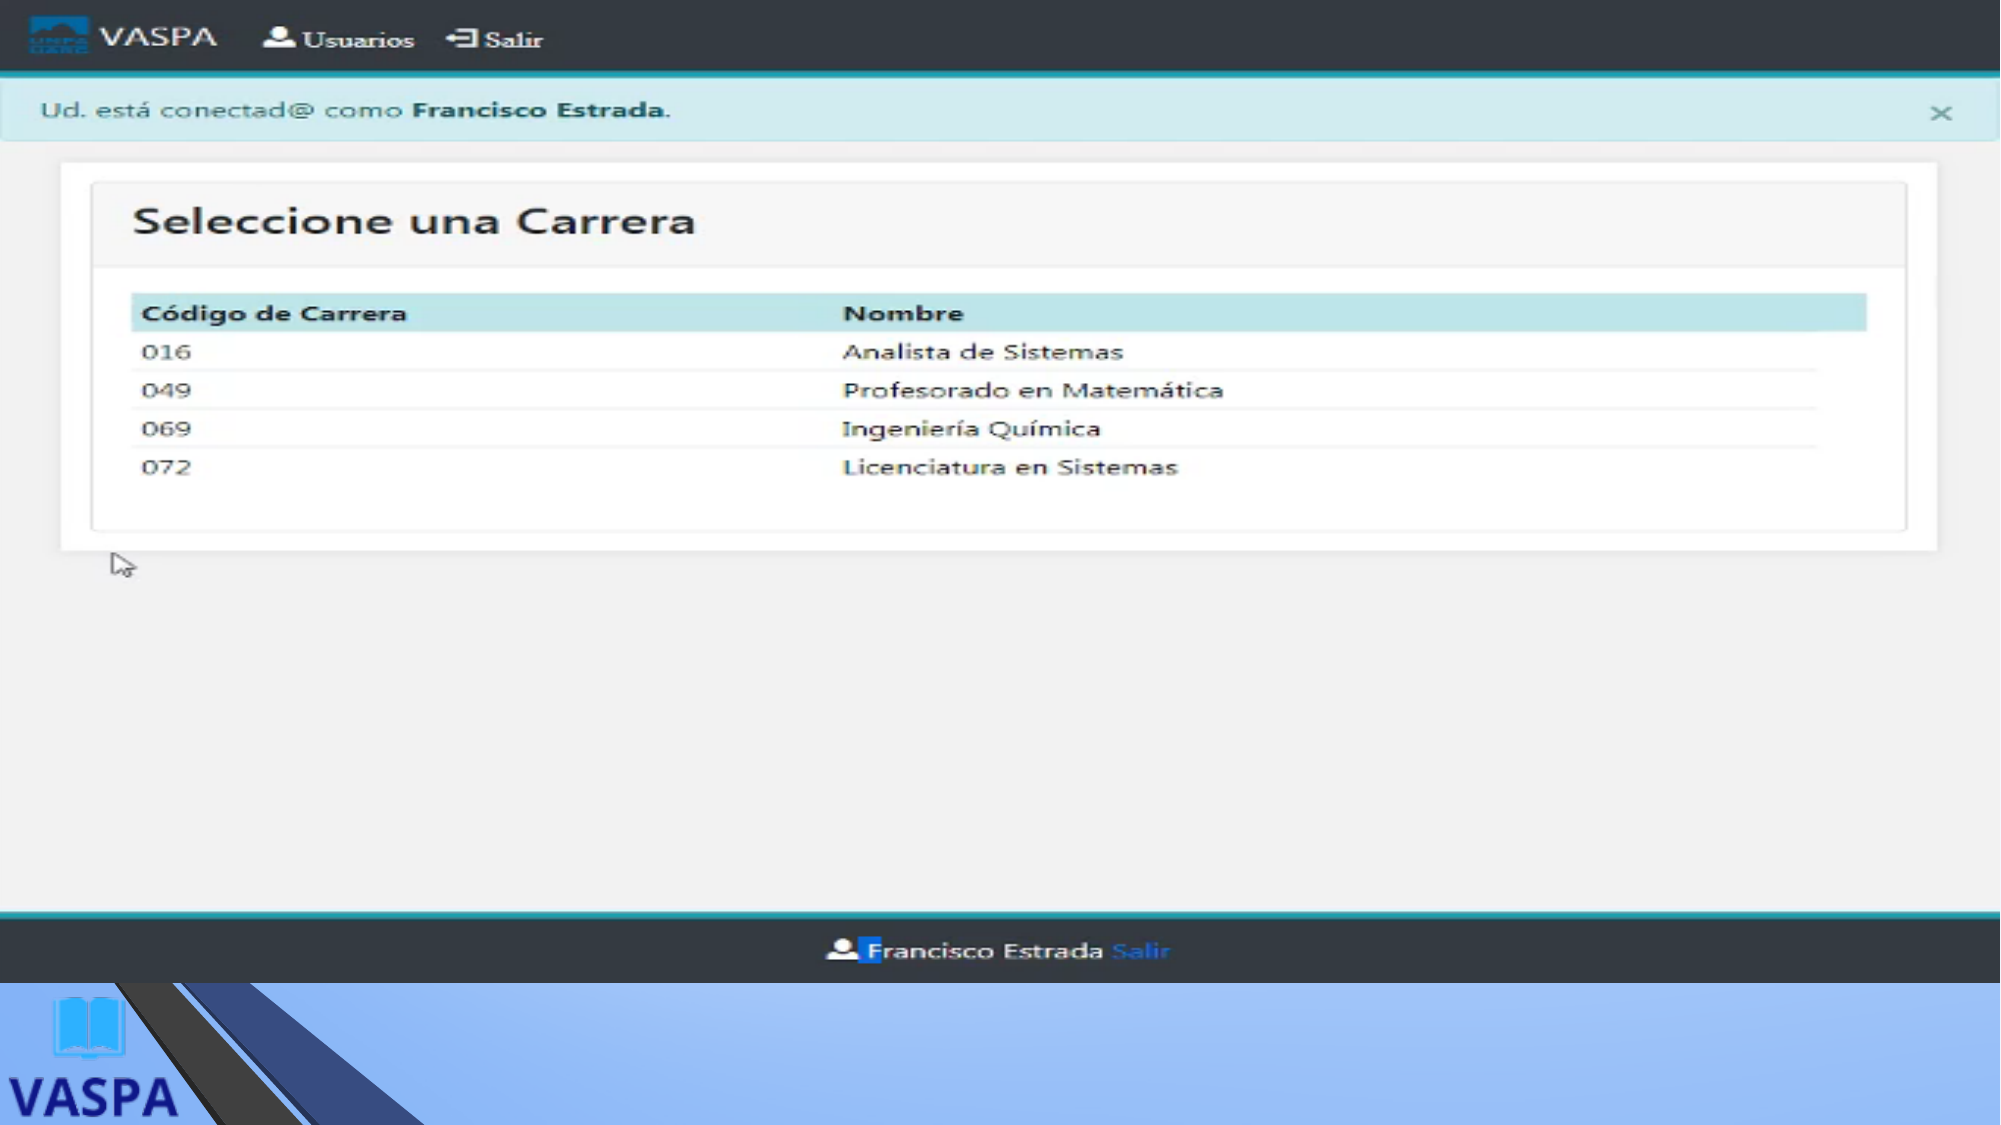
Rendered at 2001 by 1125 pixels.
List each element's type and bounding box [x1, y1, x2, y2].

picture [0, 984, 188, 1125]
list [0, 0, 2000, 984]
